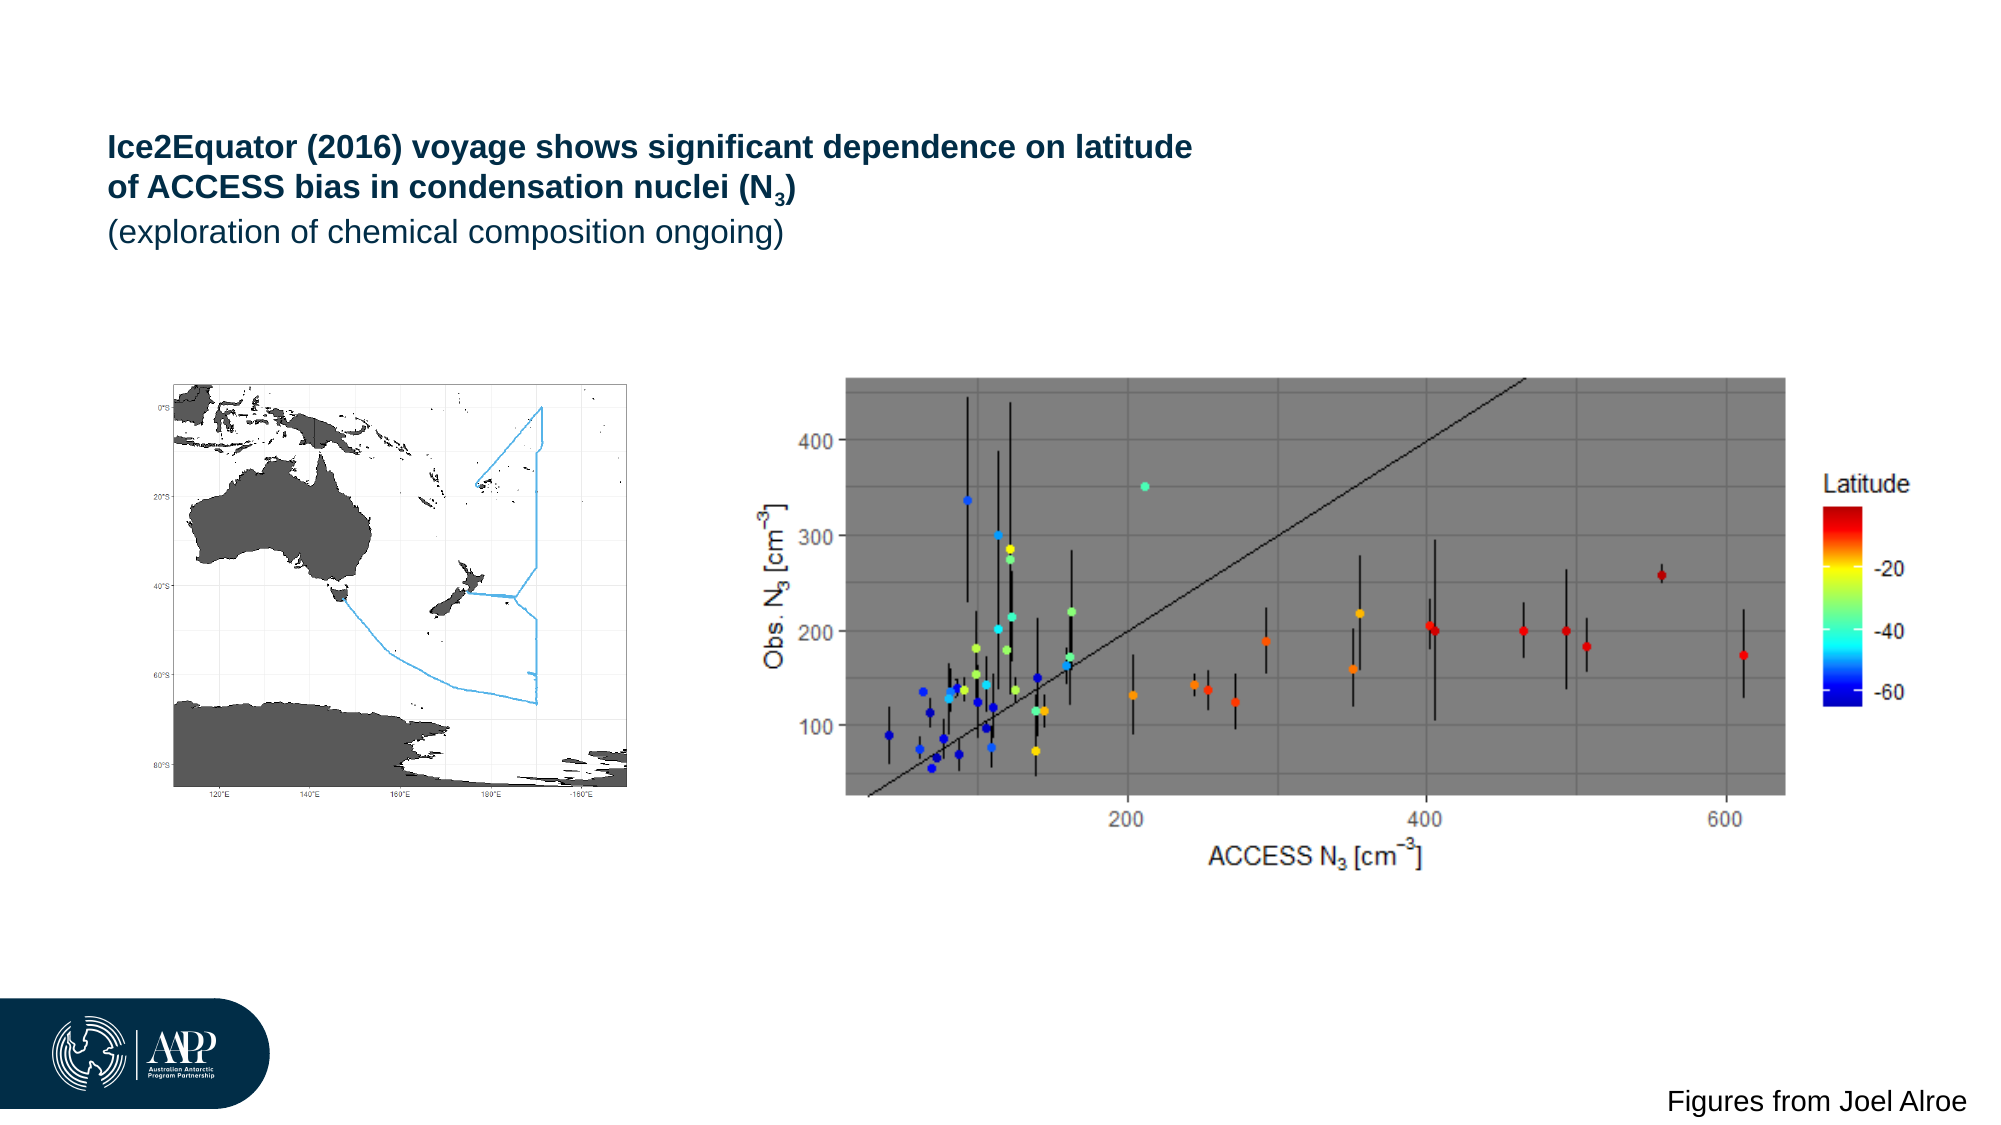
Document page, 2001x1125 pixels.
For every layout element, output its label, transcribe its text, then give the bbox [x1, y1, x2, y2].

picture [52, 1016, 216, 1091]
picture [742, 366, 1936, 888]
picture [149, 380, 631, 802]
text_box Ice2Equator (2016) voyage shows significant dependence on latitude of ACCESS bias in condensation nuclei (N3) (exploration of chemical composition ongoing) [107, 124, 1204, 291]
text_box Figures from Joel Alroe [1652, 1074, 1992, 1125]
